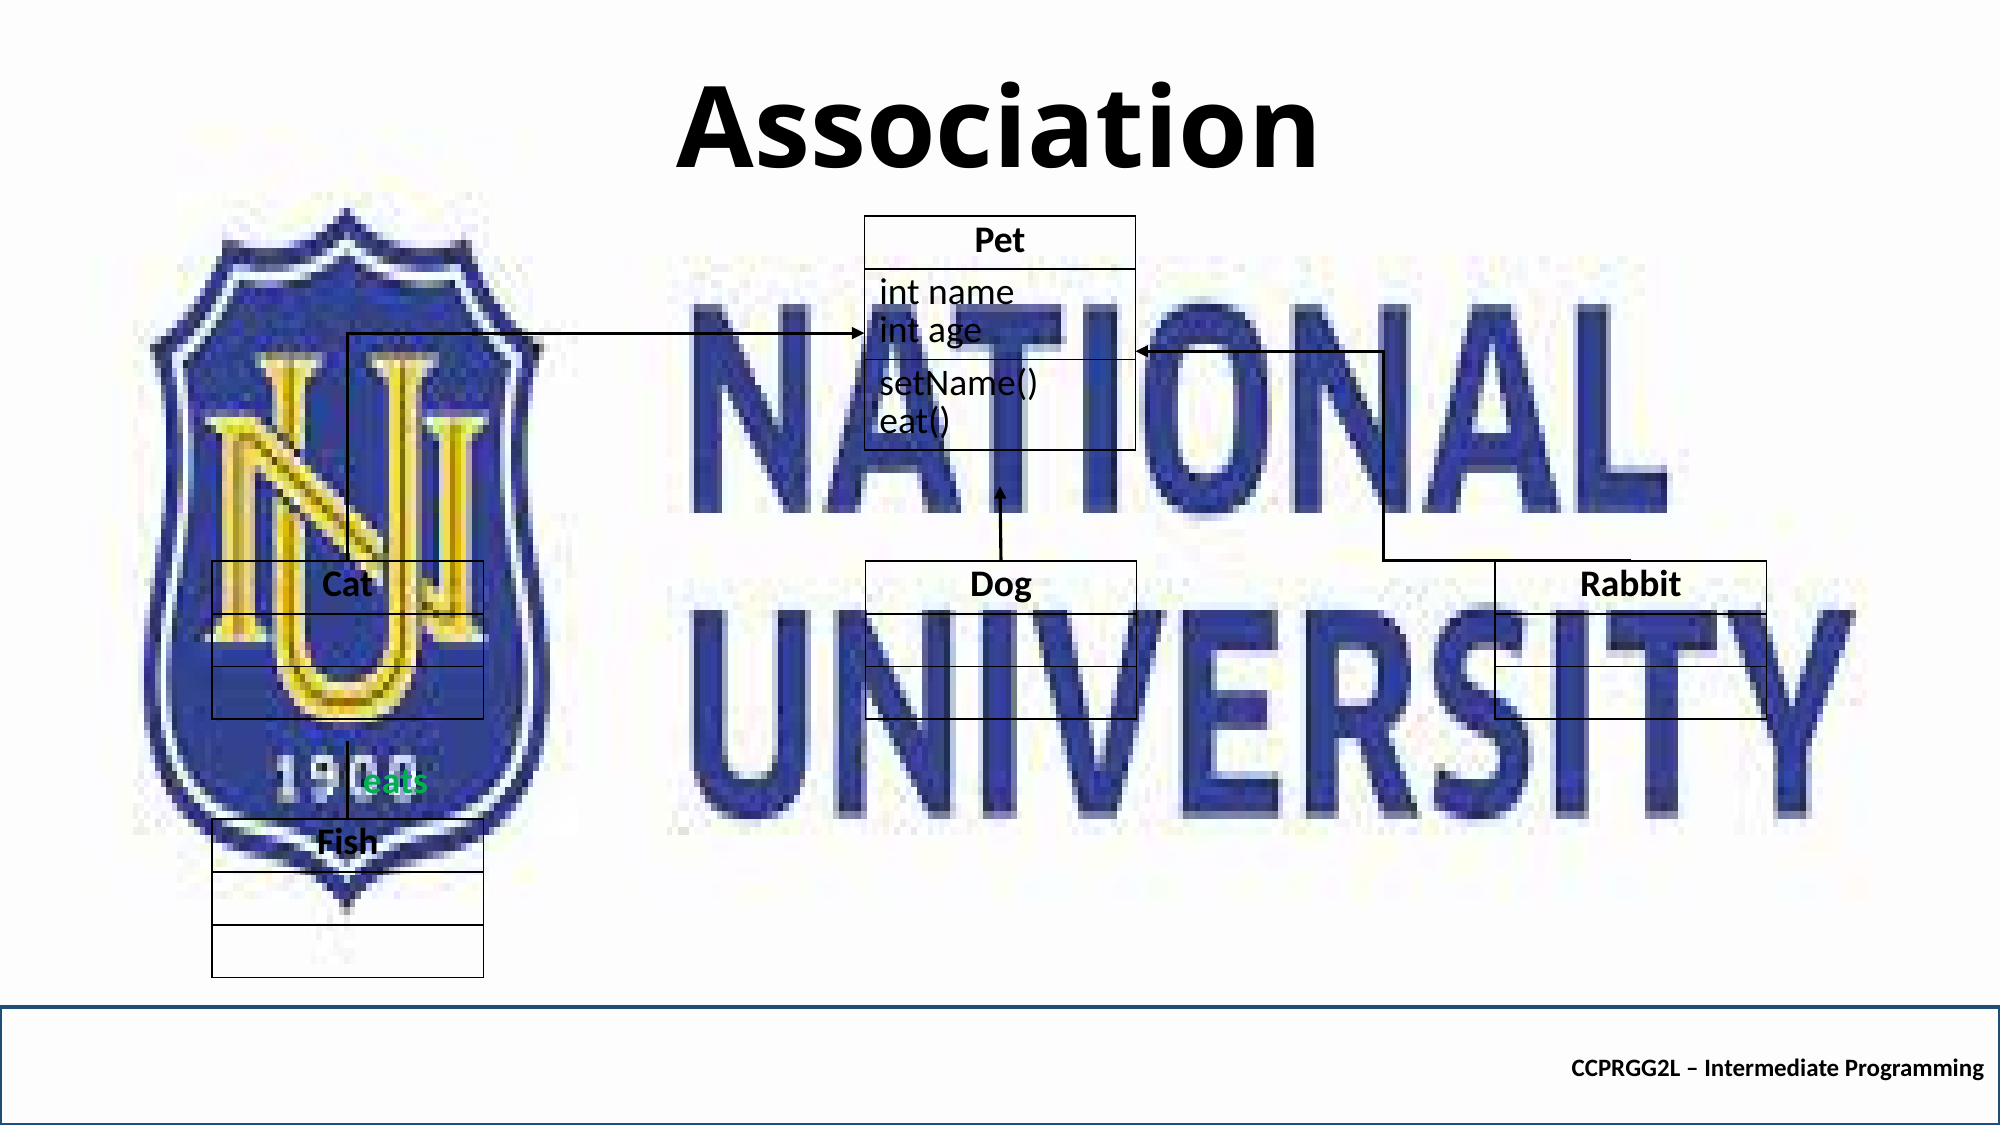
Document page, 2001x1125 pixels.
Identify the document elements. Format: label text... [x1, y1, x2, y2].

table_cell [866, 667, 1136, 718]
table_cell [213, 667, 483, 718]
table_cell [1496, 667, 1766, 718]
table_cell int name int age [865, 270, 1135, 359]
table_cell [213, 615, 483, 666]
text_box eats [348, 748, 444, 809]
table_cell [213, 873, 483, 924]
table_cell [213, 926, 483, 977]
text_box [212, 503, 342, 560]
table_cell setName() eat() [865, 360, 1135, 449]
title Association [249, 81, 1750, 200]
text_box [1278, 208, 1489, 704]
table_cell [1496, 615, 1766, 666]
table_header Rabbit [1496, 562, 1766, 613]
table_header Cat [213, 562, 483, 613]
footer CCPRGG2L – Intermediate Programming [0, 1007, 2000, 1125]
table_header Fish [213, 820, 483, 871]
table_cell [866, 615, 1136, 666]
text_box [501, 197, 711, 715]
picture [0, 0, 2000, 1007]
table_header Dog [866, 562, 1136, 613]
table_header Pet [865, 217, 1135, 268]
